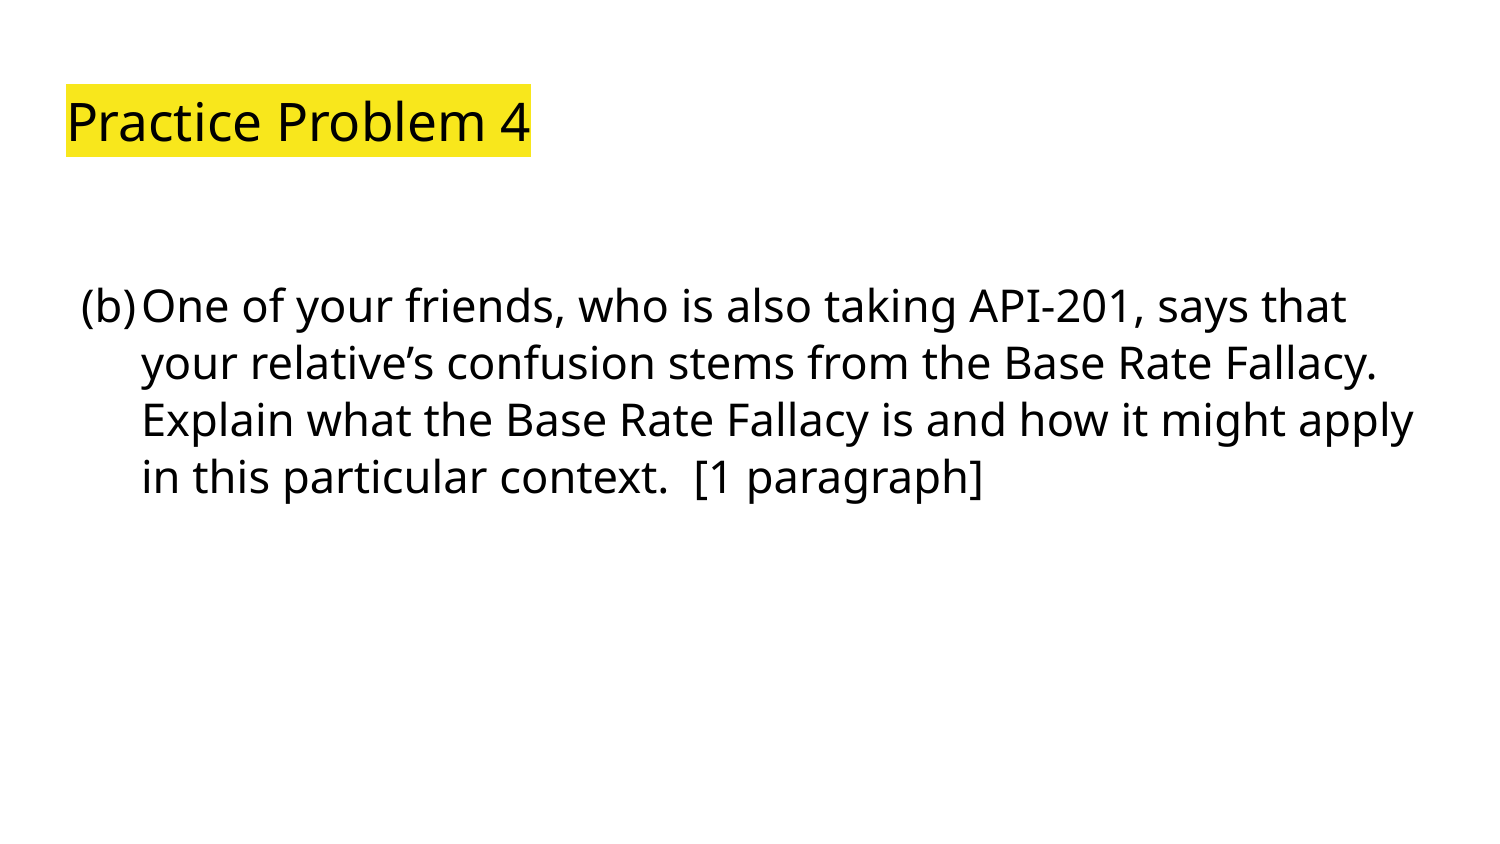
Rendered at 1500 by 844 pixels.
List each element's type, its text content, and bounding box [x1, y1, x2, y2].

list Jk One of your friends, who is also taking API-201, says that your relative’s confusion stems from the Base Rate Fallacy. Explain what the Base Rate Fallacy is and how it might apply in this particular context. [1 paragraph] [51, 202, 1449, 817]
title Practice Problem 4 [51, 72, 1449, 167]
